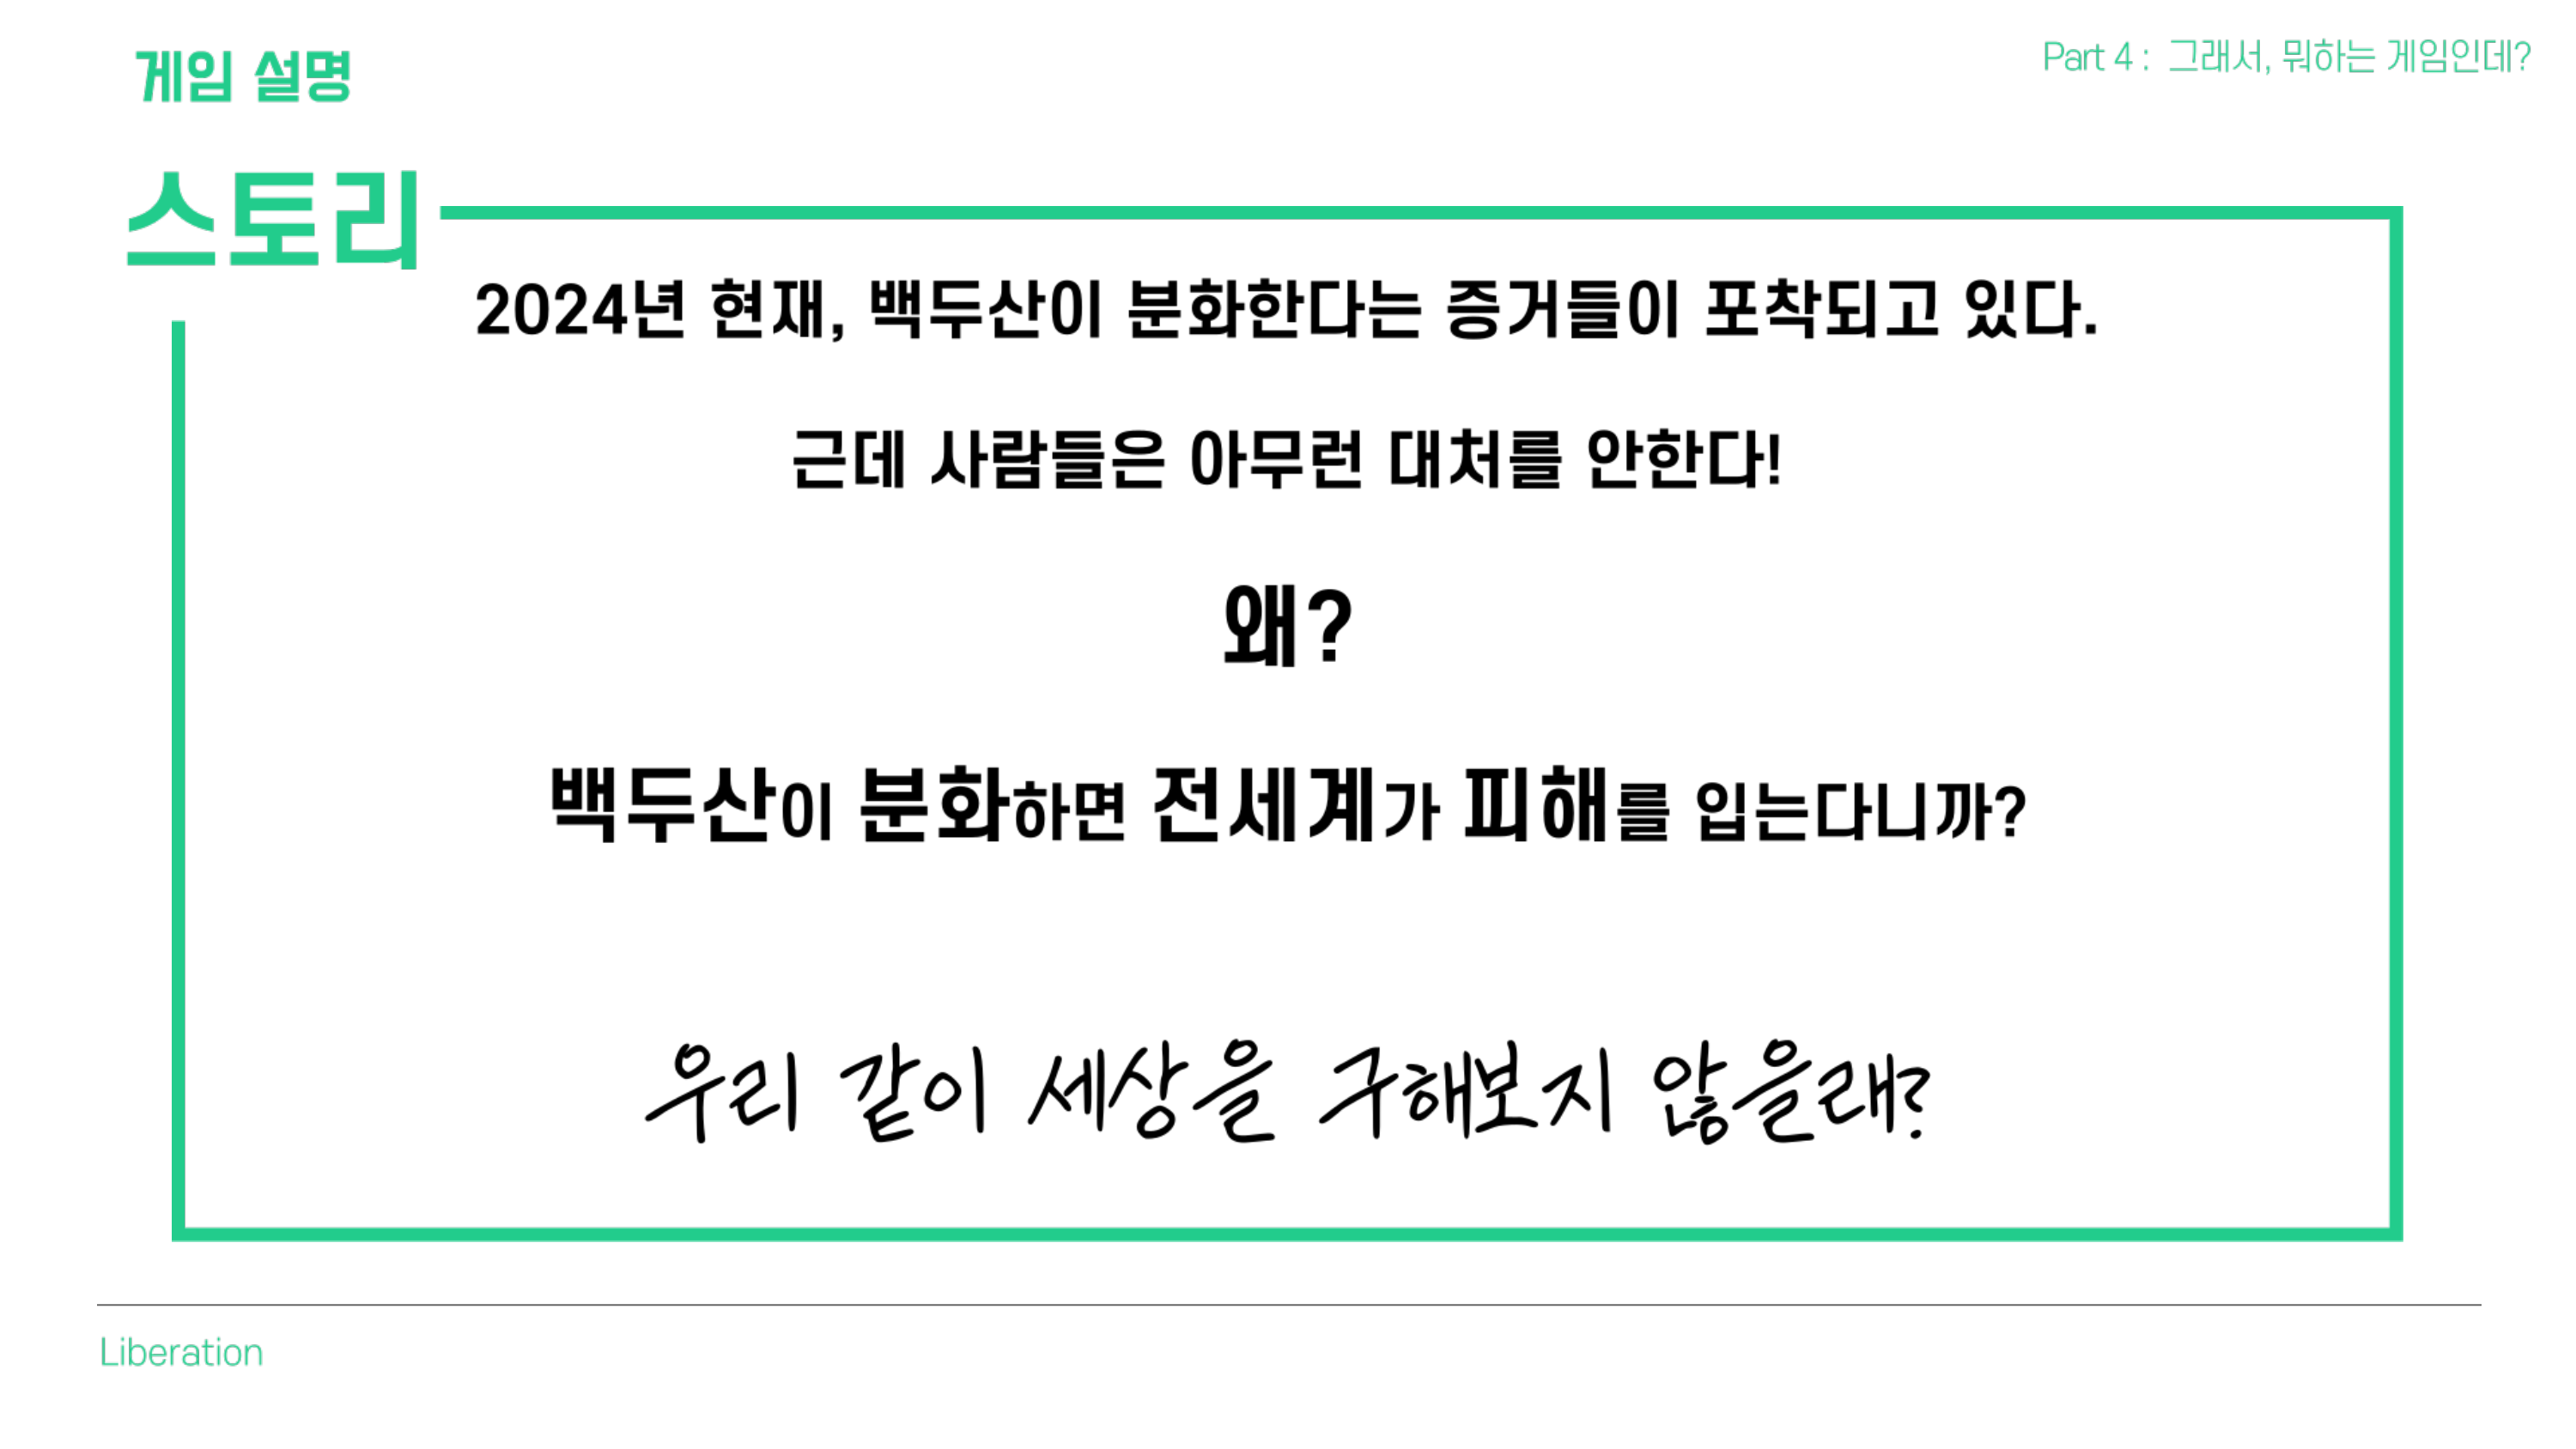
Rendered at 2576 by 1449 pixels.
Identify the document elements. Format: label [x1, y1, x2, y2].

picture [0, 28, 2318, 1279]
picture [88, 1310, 299, 1408]
picture [2031, 17, 2571, 114]
text_box [96, 1303, 2482, 1308]
text_box [172, 398, 251, 1242]
text_box [535, 206, 2403, 1242]
